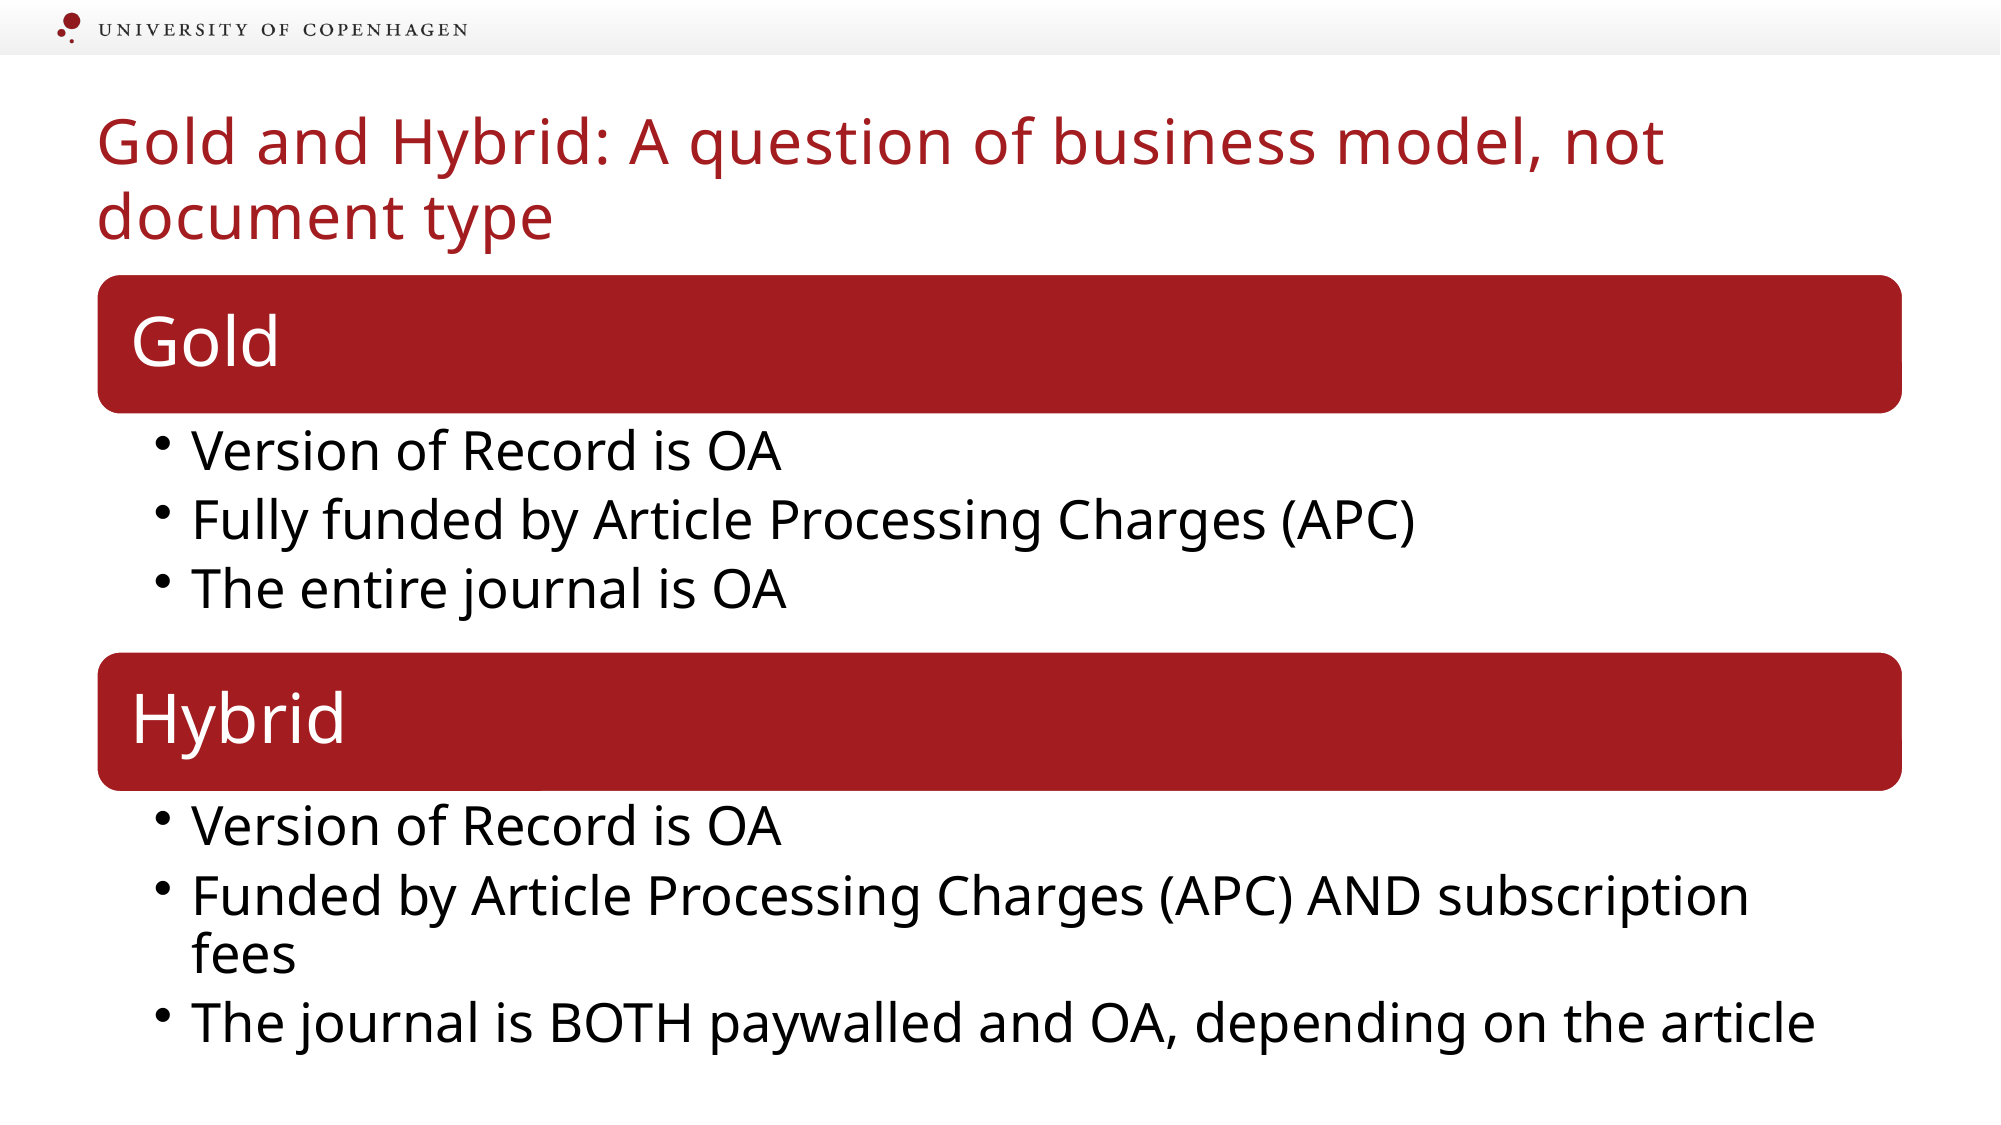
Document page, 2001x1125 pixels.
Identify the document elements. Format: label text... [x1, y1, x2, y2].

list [96, 268, 1904, 1036]
picture [92, 15, 475, 42]
title Gold and Hybrid: A question of business model, not document type [96, 101, 1904, 244]
